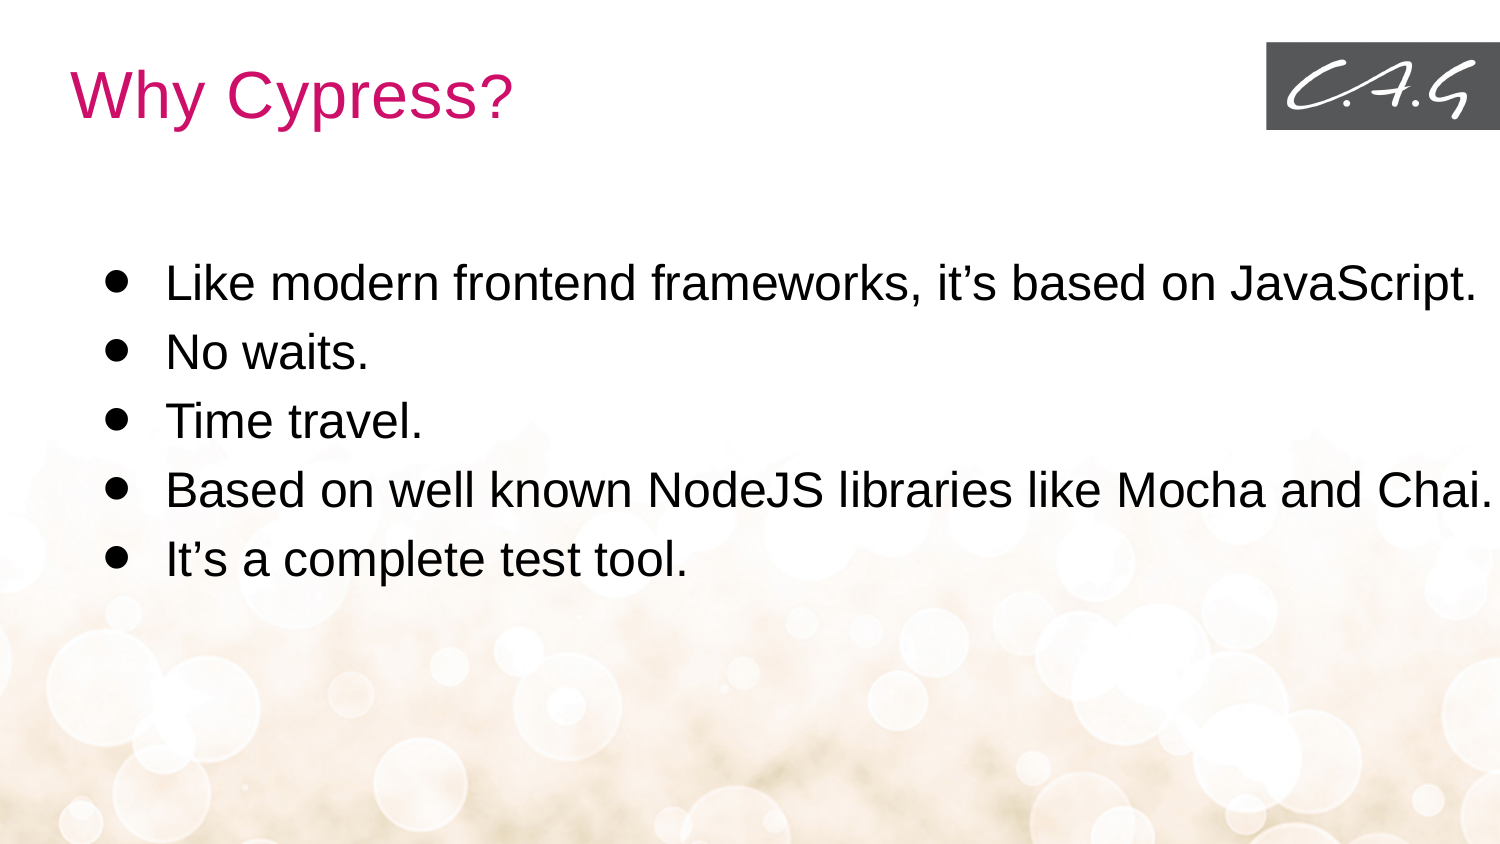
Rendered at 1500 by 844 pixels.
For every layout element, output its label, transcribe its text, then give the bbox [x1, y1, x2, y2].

picture [0, 2, 1500, 844]
text_box Like modern frontend frameworks, it’s based on JavaScript. No waits. Time travel. Based on well known NodeJS libraries like Mocha and Chai. It’s a complete test tool. [75, 226, 1500, 704]
title Why Cypress? [59, 61, 1247, 149]
